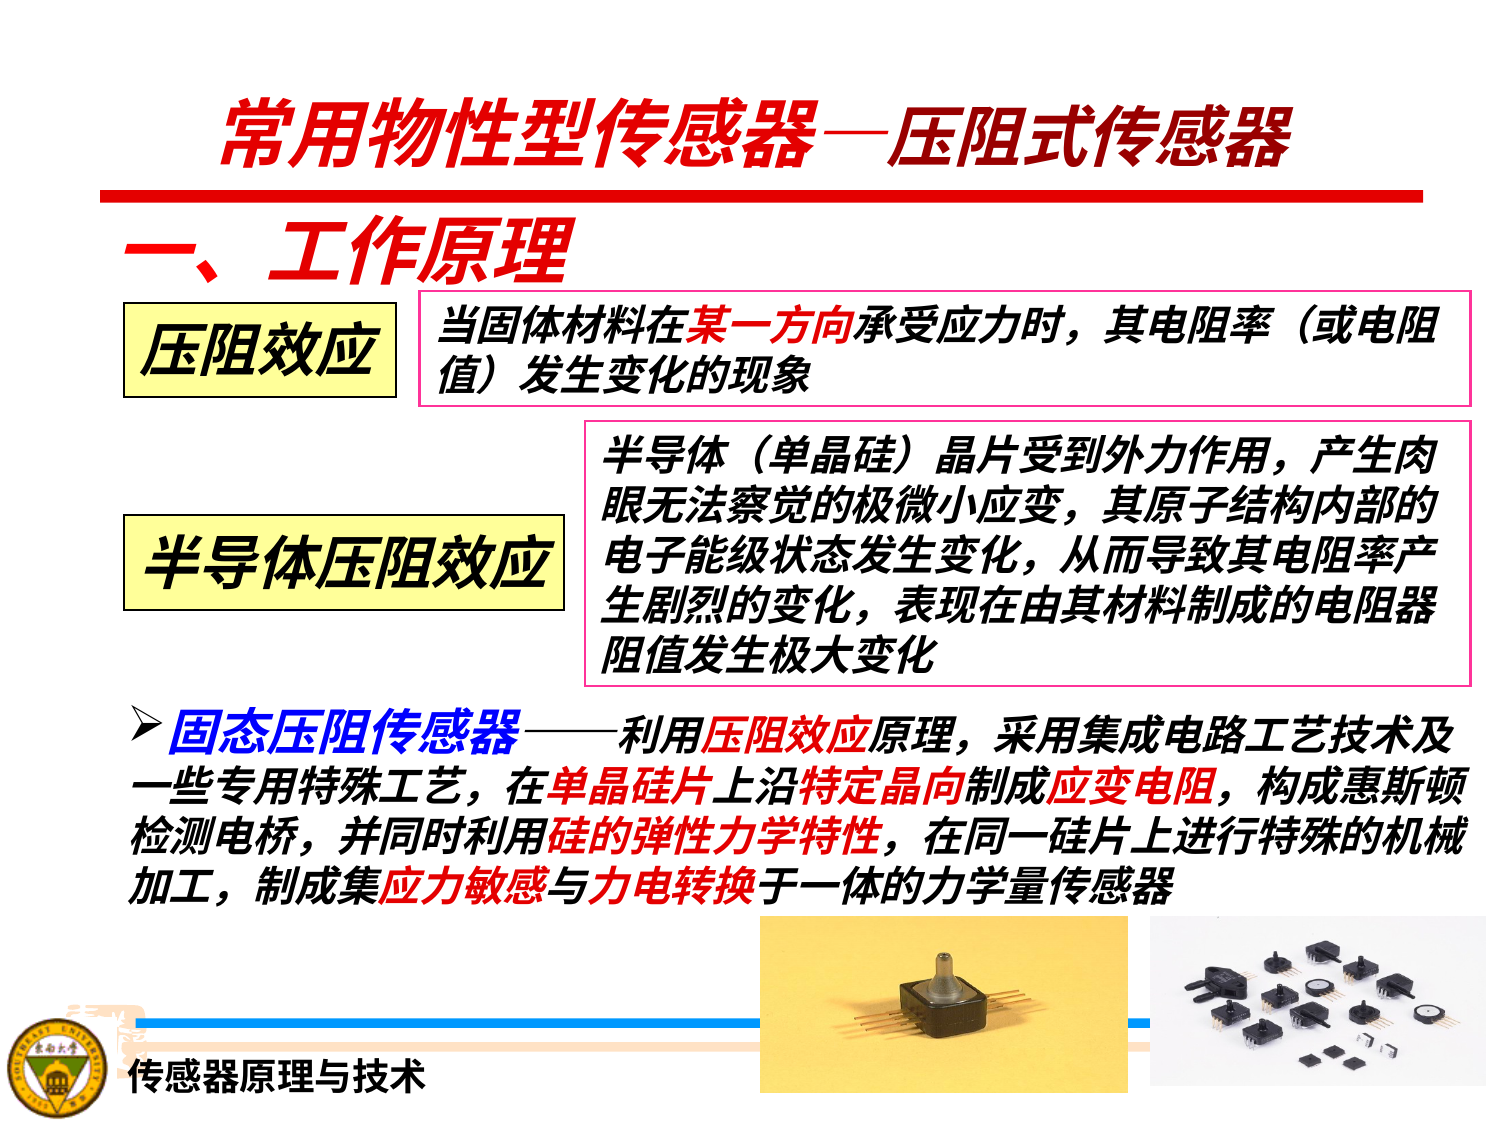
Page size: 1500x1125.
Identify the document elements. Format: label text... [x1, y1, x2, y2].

text_box 固态压阻传感器——利用压阻效应原理，采用集成电路工艺技术及一些专用特殊工艺，在单晶硅片上沿特定晶向制成应变电阻，构成惠斯顿检测电桥，并同时利用硅的弹性力学特性，在同一硅片上进行特殊的机械加工，制成集应力敏感与力电转换于一体的力学量传感器 [112, 692, 1500, 918]
text_box 一、工作原理 [100, 196, 1301, 302]
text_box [760, 916, 1486, 1093]
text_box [64, 515, 659, 610]
text_box 常用物性型传感器—压阻式传感器 [48, 37, 1450, 225]
text_box 半导体（单晶硅）晶片受到外力作用，产生肉眼无法察觉的极微小应变，其原子结构内部的电子能级状态发生变化，从而导致其电阻率产生剧烈的变化，表现在由其材料制成的电阻器阻值发生极大变化 [584, 420, 1471, 687]
picture [0, 1017, 117, 1125]
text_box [65, 302, 420, 398]
text_box 当固体材料在某一方向承受应力时，其电阻率（或电阻值）发生变化的现象 [419, 290, 1471, 407]
